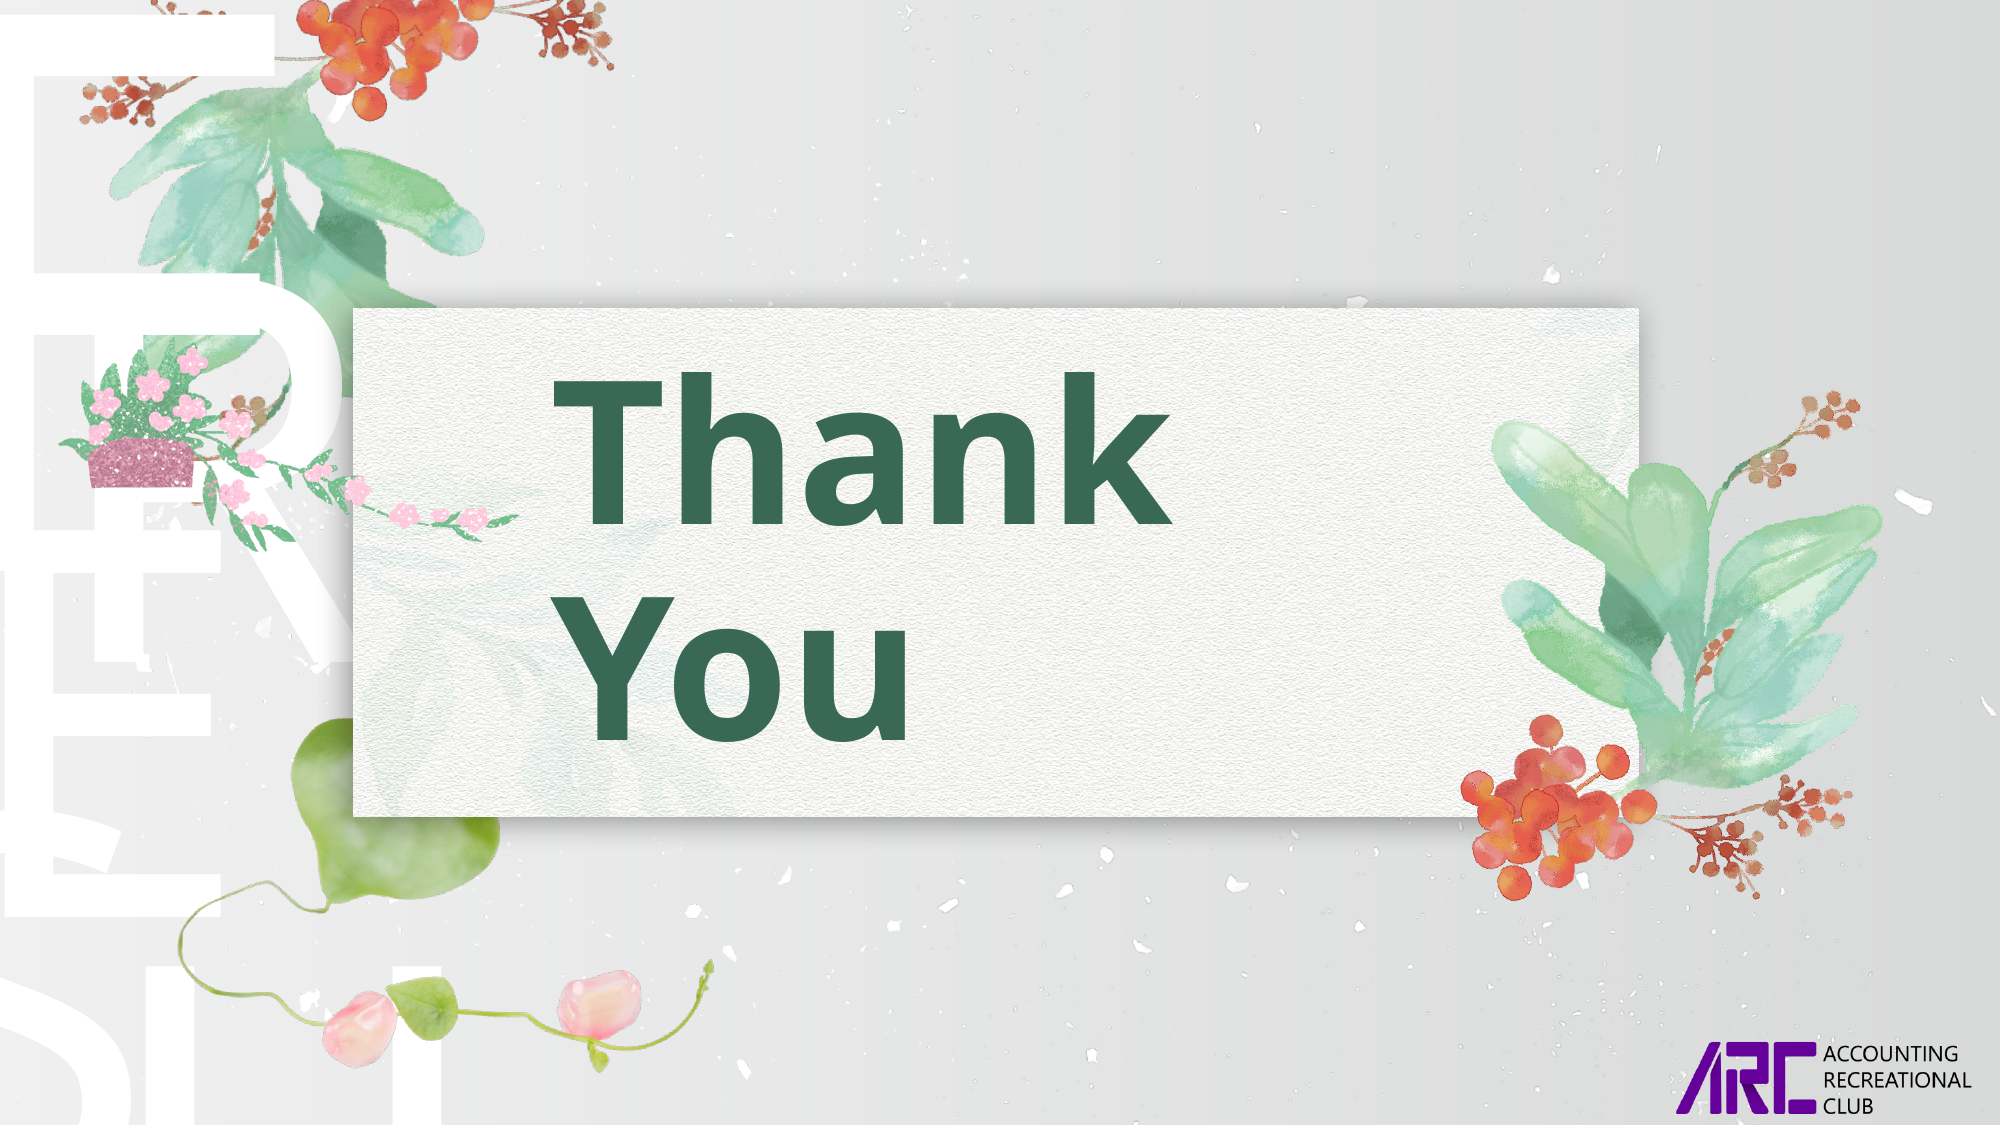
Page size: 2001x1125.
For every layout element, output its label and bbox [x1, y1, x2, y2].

picture [1666, 1030, 1978, 1125]
text_box [0, 318, 353, 1125]
picture [0, 0, 2000, 1125]
text_box [667, 817, 2000, 1125]
text_box [1007, 0, 2000, 317]
